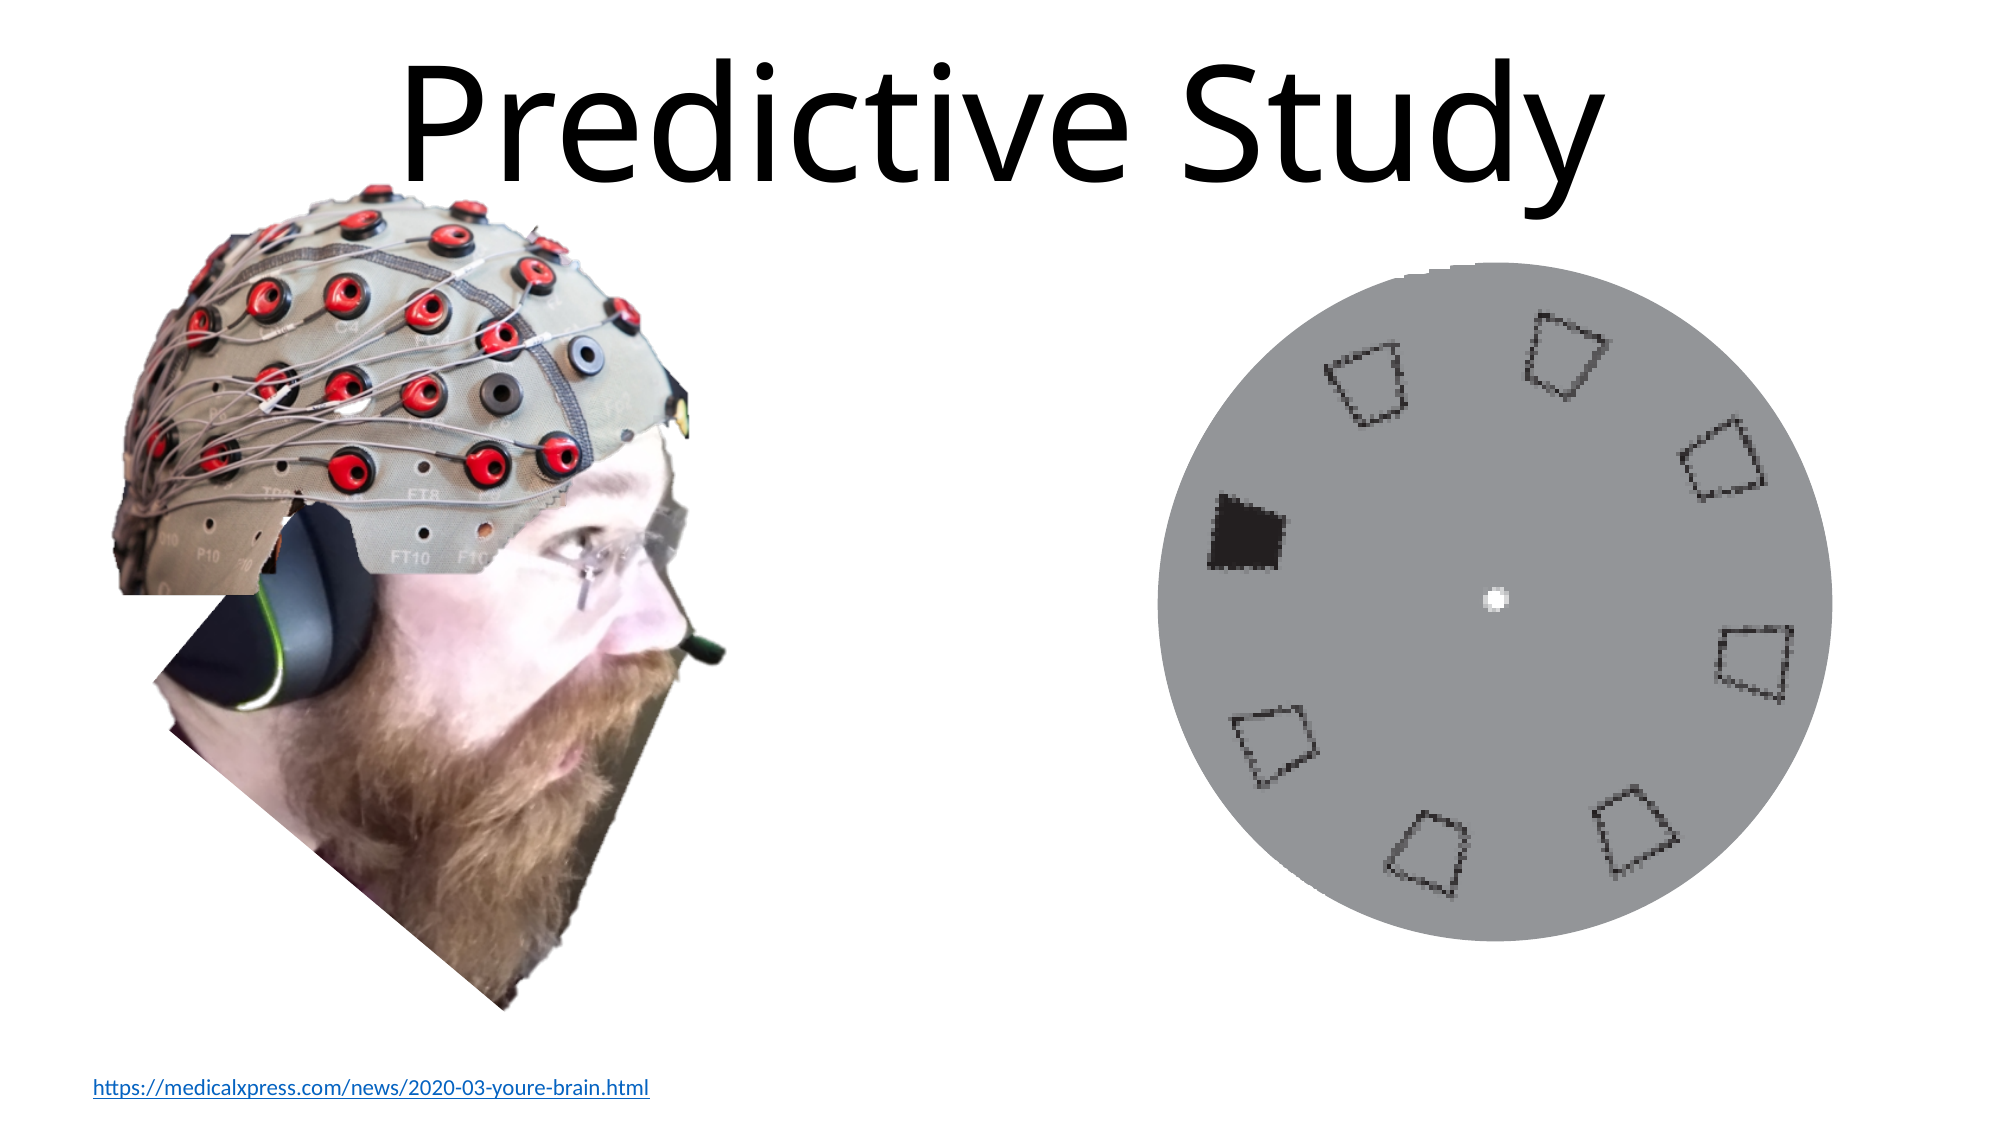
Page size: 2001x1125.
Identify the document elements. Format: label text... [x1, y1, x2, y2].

text_box https://medicalxpress.com/news/2020-03-youre-brain.html [78, 1065, 666, 1108]
picture [1157, 256, 1833, 943]
title Predictive Study [249, 34, 1750, 224]
picture [2, 121, 1060, 1125]
